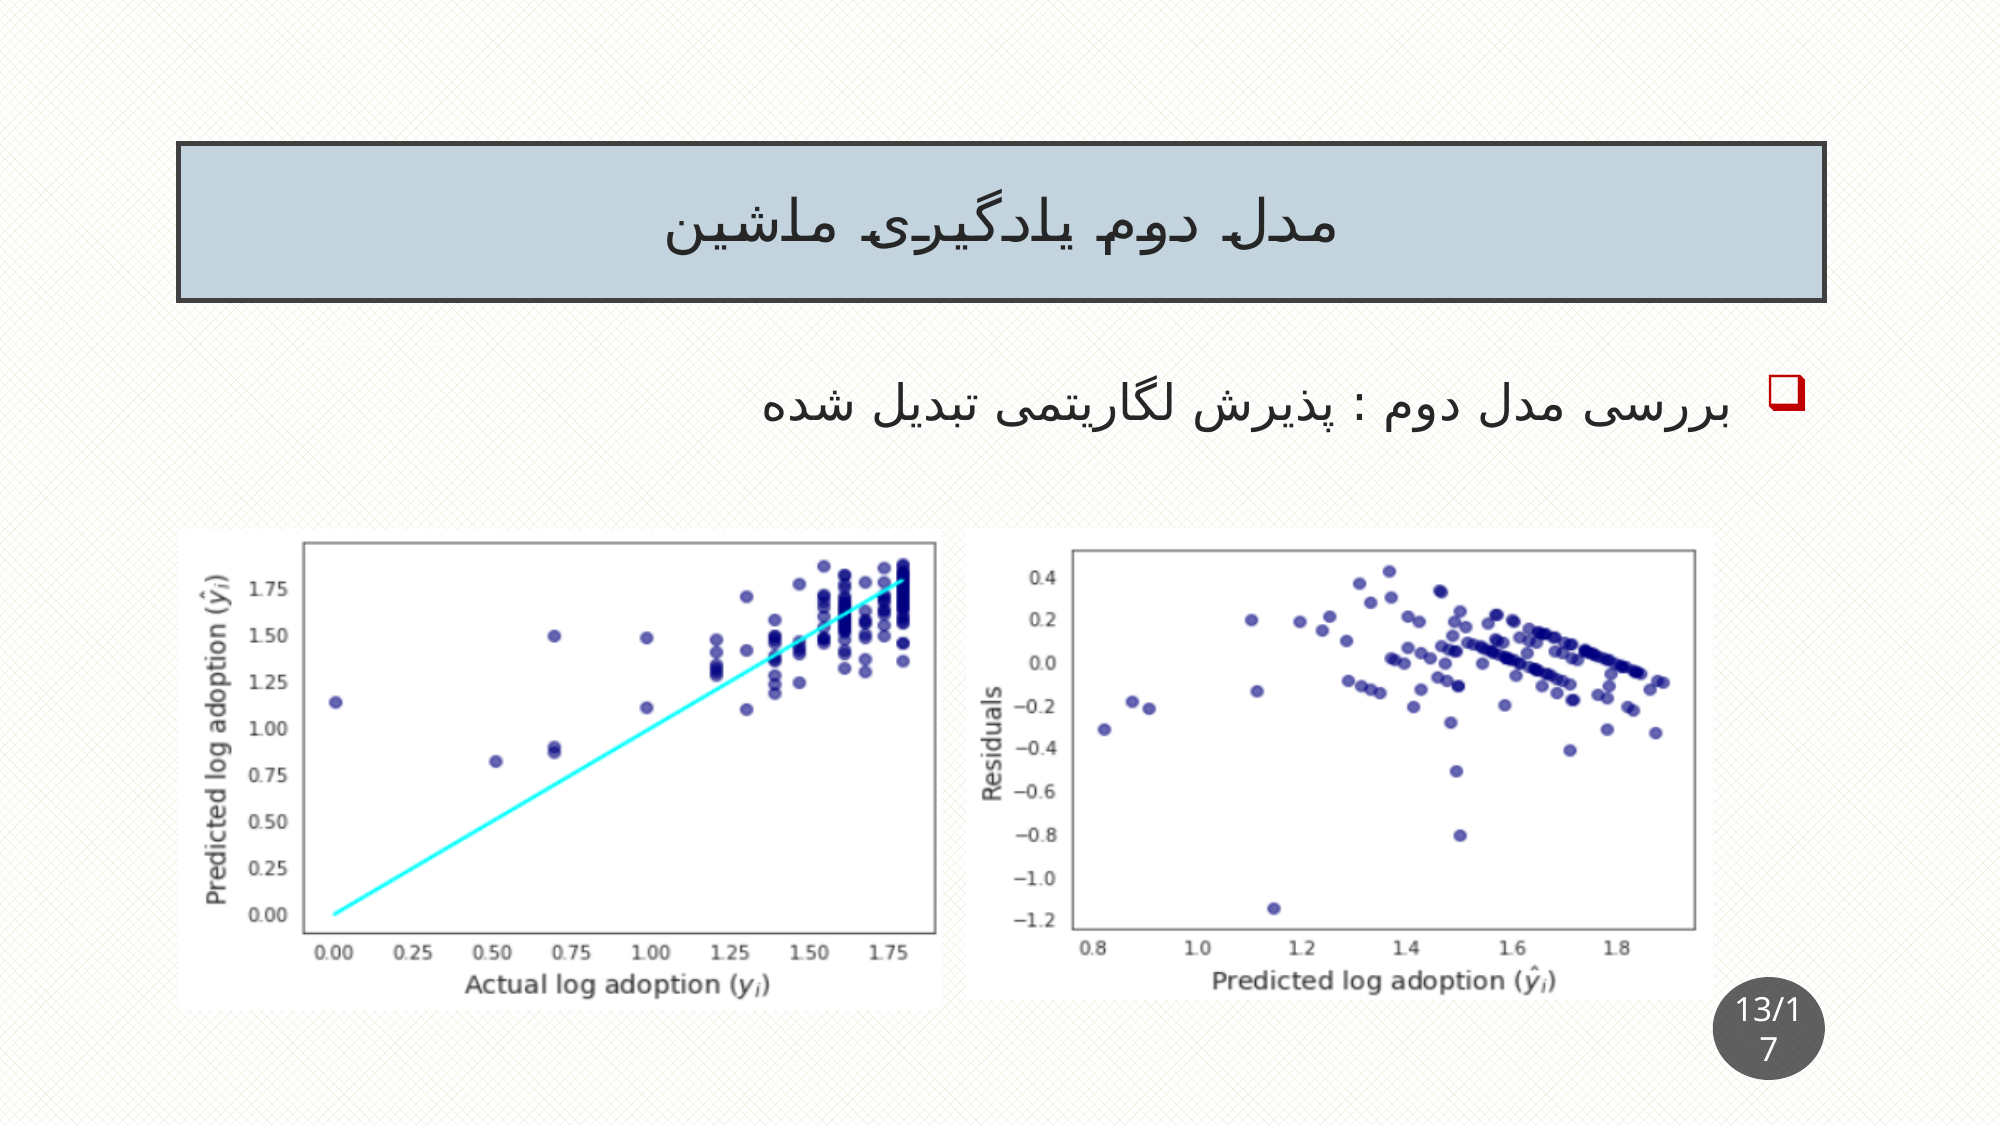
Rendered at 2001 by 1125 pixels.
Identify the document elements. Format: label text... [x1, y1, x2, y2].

list بررسی مدل دوم : پذیرش لگاریتمی تبدیل شده [178, 362, 1825, 468]
picture [178, 529, 942, 1010]
title مدل‏ دوم یادگیری ماشین [176, 141, 1827, 303]
picture [966, 528, 1713, 1001]
slide_number 13/17 [1712, 977, 1825, 1080]
